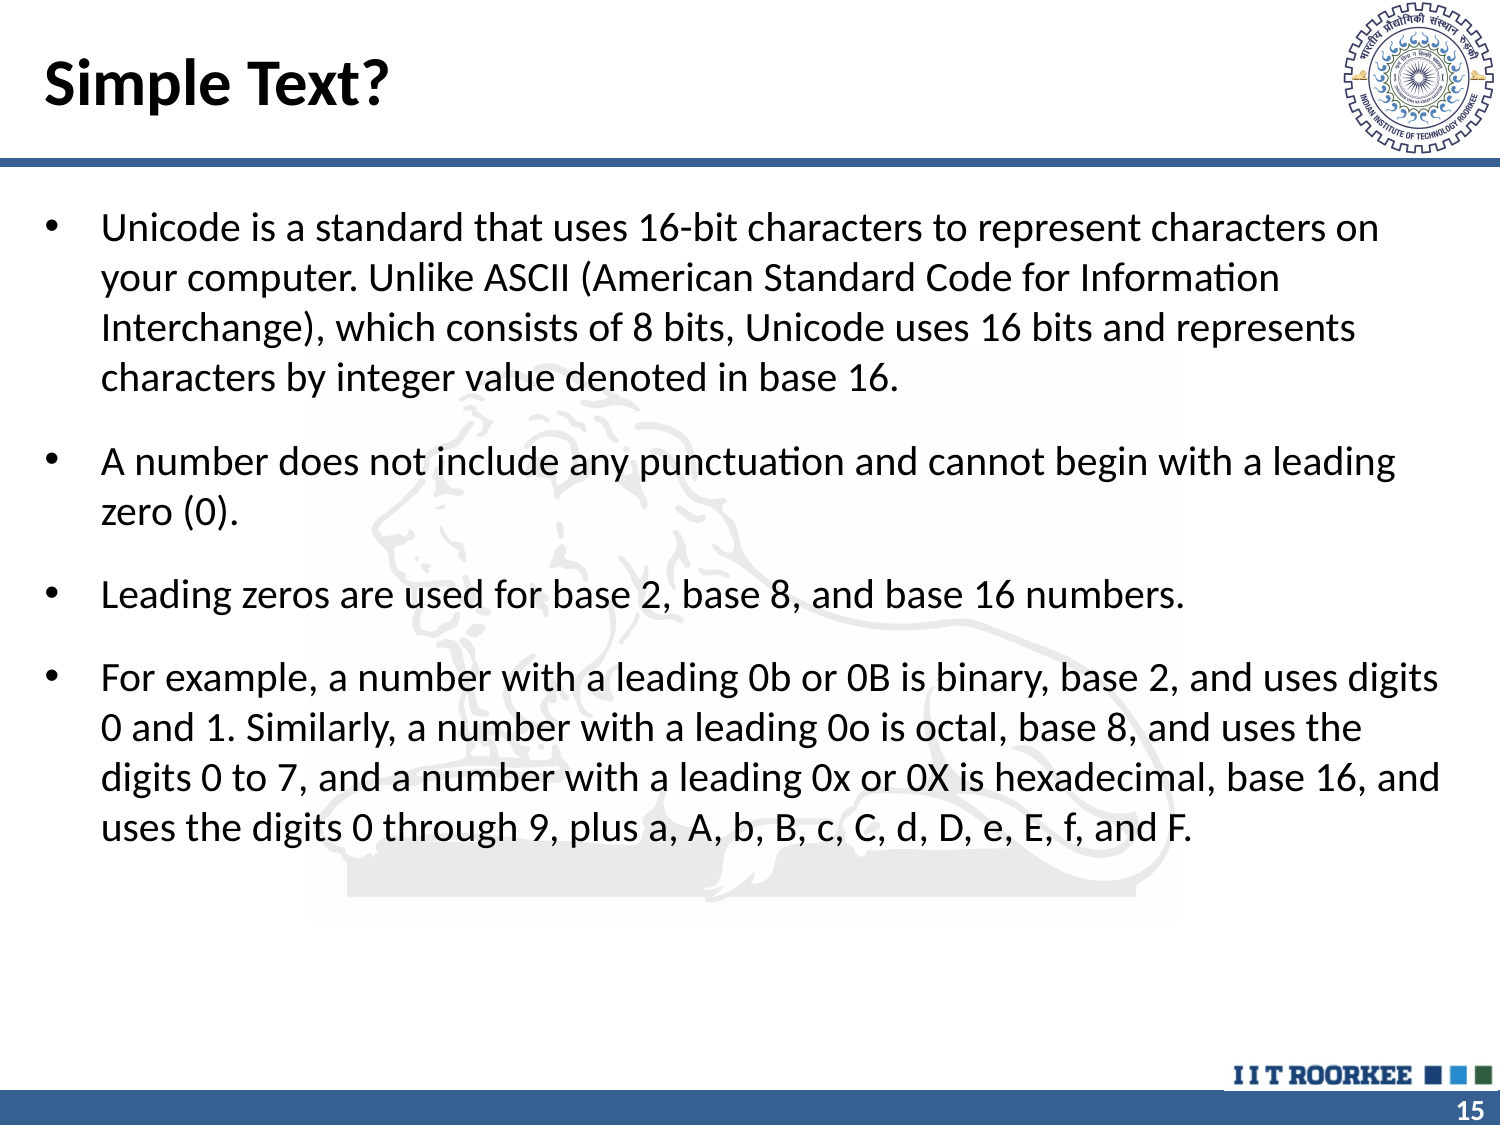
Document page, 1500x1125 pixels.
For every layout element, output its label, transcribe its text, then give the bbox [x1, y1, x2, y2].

picture [1339, 0, 1500, 158]
list Unicode is a standard that uses 16-bit characters to represent characters on your computer. Unlike ASCII (American Standard Code for Information Interchange), which consists of 8 bits, Unicode uses 16 bits and represents characters by integer value denoted in base 16. A number does not include any punctuation and cannot begin with a leading zero (0). Leading zeros are used for base 2, base 8, and base 16 numbers. For example, a number with a leading 0b or 0B is binary, base 2, and uses digits 0 and 1. Similarly, a number with a leading 0o is octal, base 8, and uses the digits 0 to 7, and a number with a leading 0x or 0X is hexadecimal, base 16, and uses the digits 0 through 9, plus a, A, b, B, c, C, d, D, e, E, f, and F. [29, 192, 1468, 1050]
picture [1224, 1057, 1498, 1091]
title Simple Text? [29, 33, 1185, 125]
